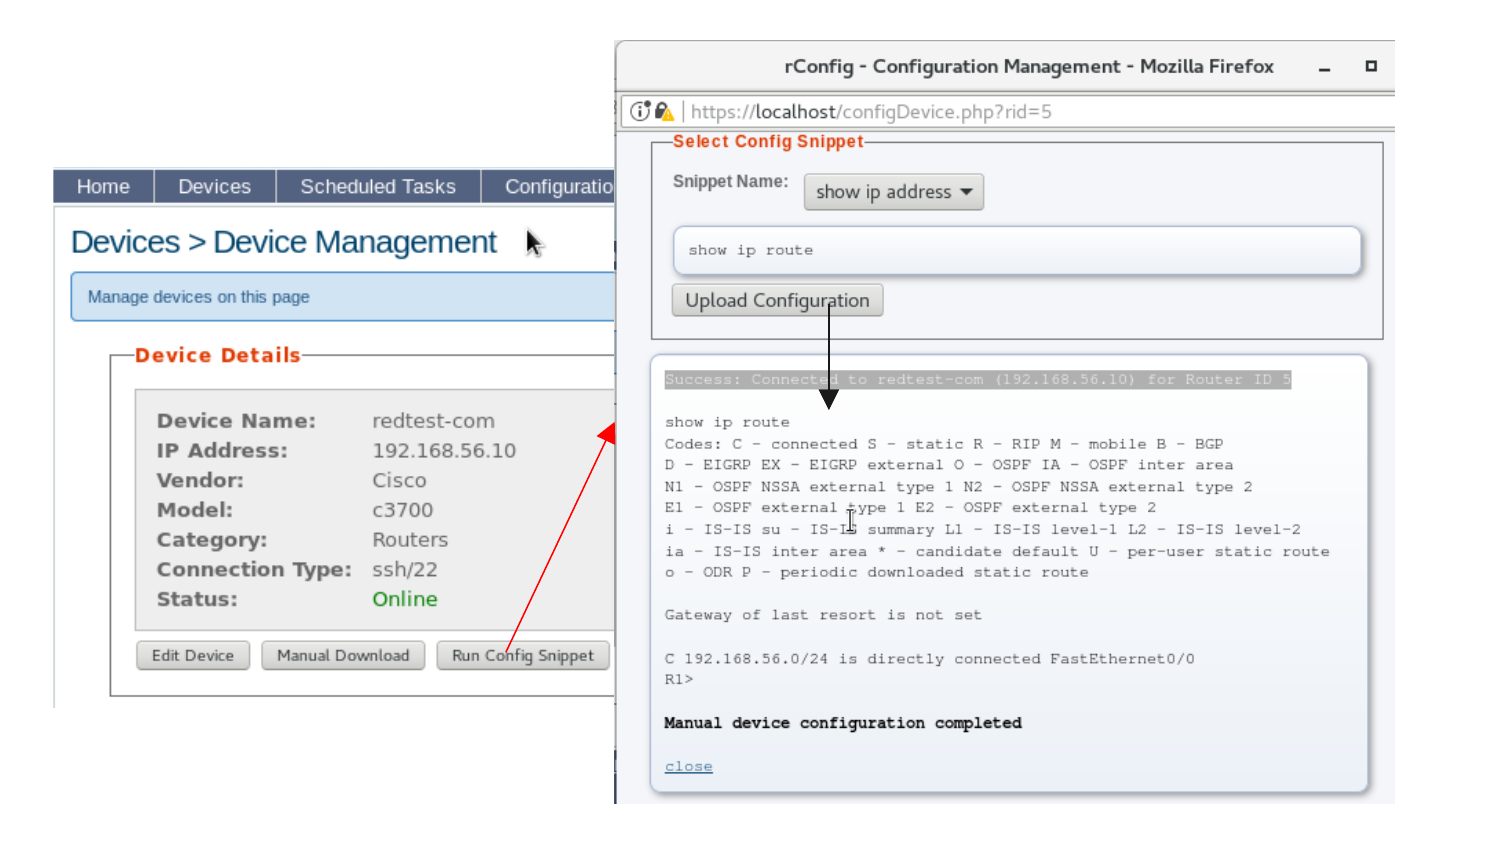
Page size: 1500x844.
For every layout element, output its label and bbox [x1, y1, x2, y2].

picture [51, 39, 1395, 804]
text_box [505, 421, 615, 653]
